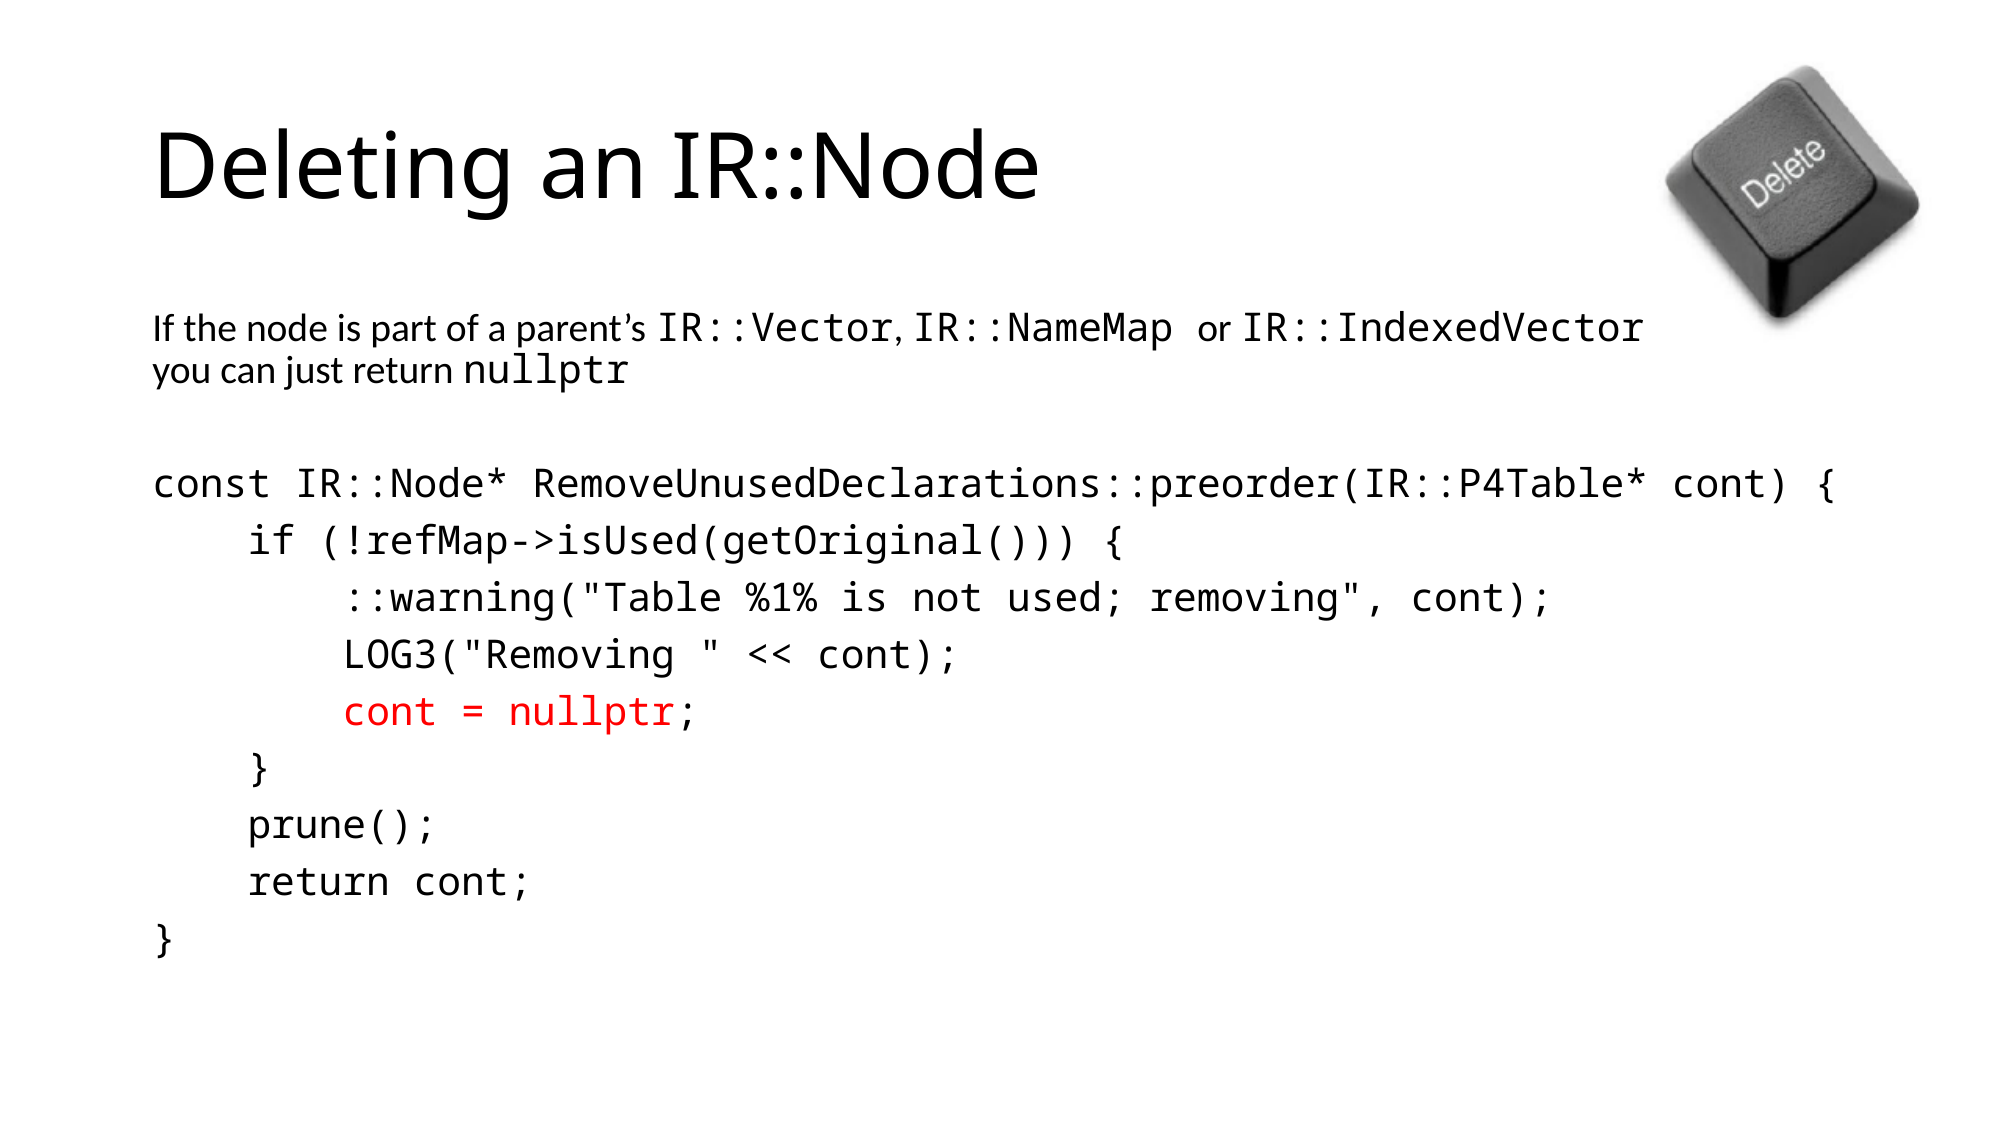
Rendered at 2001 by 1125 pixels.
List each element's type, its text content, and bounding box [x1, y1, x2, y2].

title Deleting an IR::Node [137, 59, 1609, 278]
picture [1609, 23, 1975, 360]
list If the node is part of a parent’s IR::Vector, IR::NameMap or IR::IndexedVector you can just return nullptr const IR::Node* RemoveUnusedDeclarations::preorder(IR::P4Table* cont) { if (!refMap->isUsed(getOriginal())) { ::warning("Table %1% is not used; removing", cont); LOG3("Removing " << cont); cont = nullptr; } prune(); return cont; } [137, 299, 1863, 1014]
